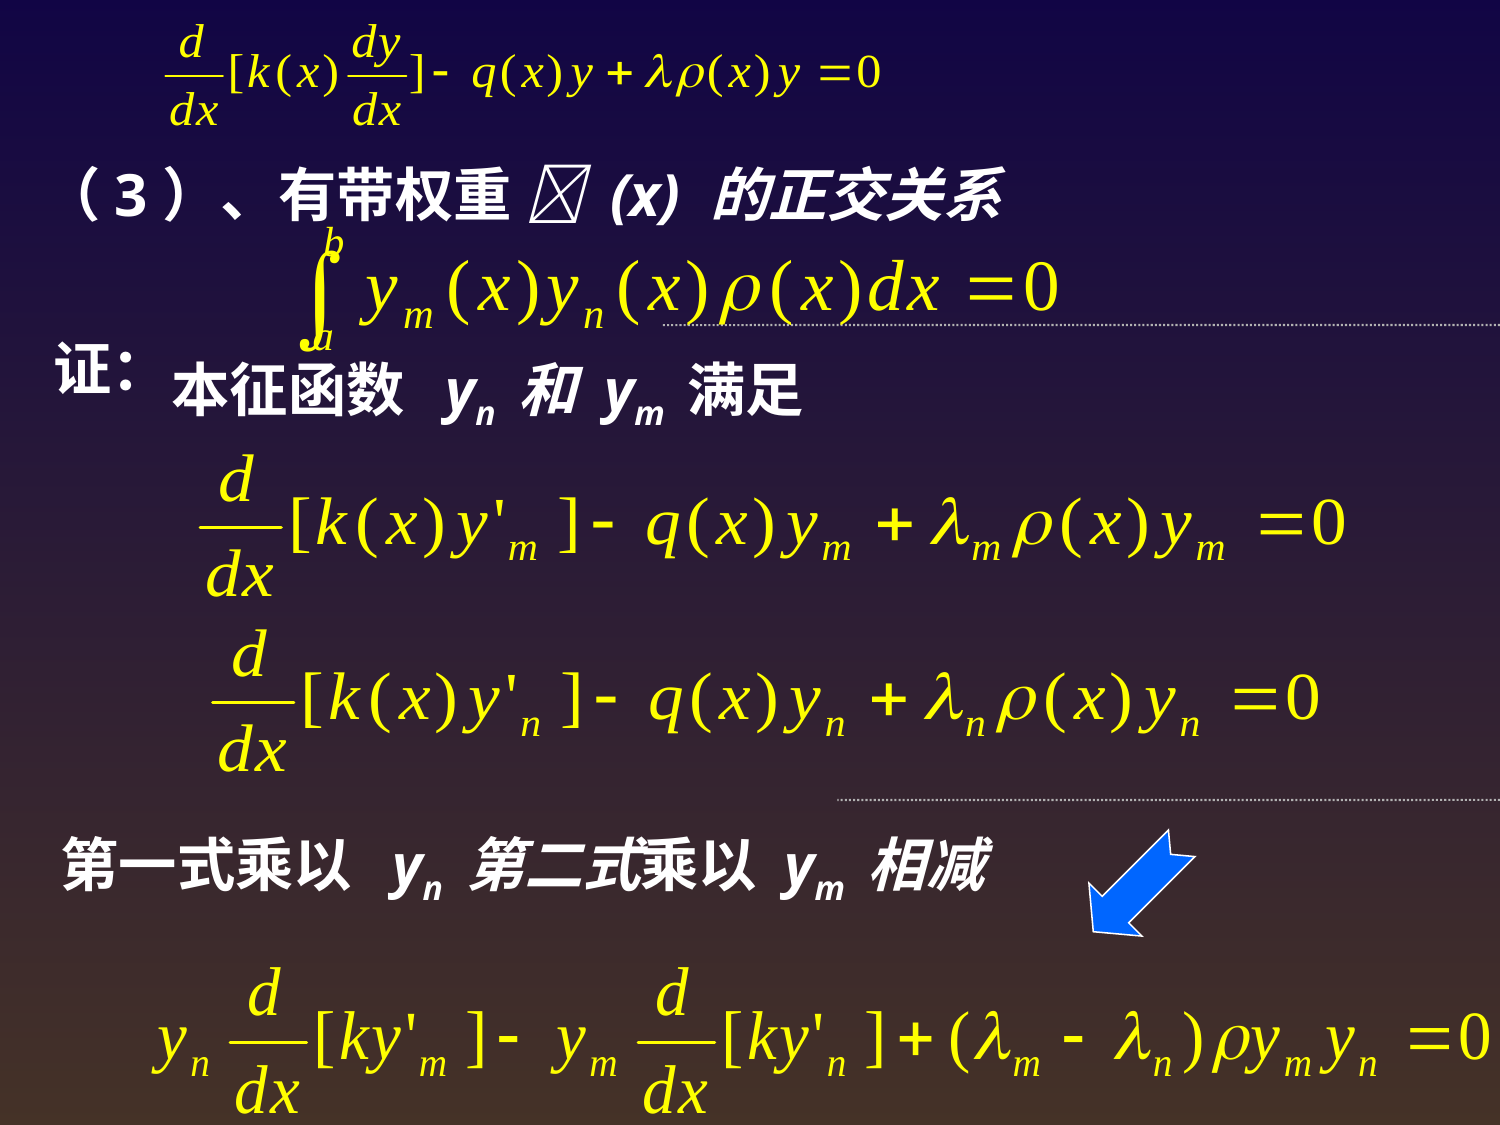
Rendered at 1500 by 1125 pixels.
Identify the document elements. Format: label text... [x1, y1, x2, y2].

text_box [274, 208, 1076, 362]
text_box 证： [38, 325, 185, 410]
text_box [1088, 830, 1195, 937]
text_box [187, 437, 1357, 608]
text_box 本征函数 yn 和 ym 满足 [156, 345, 819, 440]
text_box （3）、有带权重  (x) 的正交关系 [28, 150, 1066, 236]
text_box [199, 612, 1332, 783]
text_box 第一式乘以 yn 第二式乘以 ym 相减 [45, 820, 1000, 915]
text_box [139, 949, 1500, 1125]
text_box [156, 12, 889, 133]
